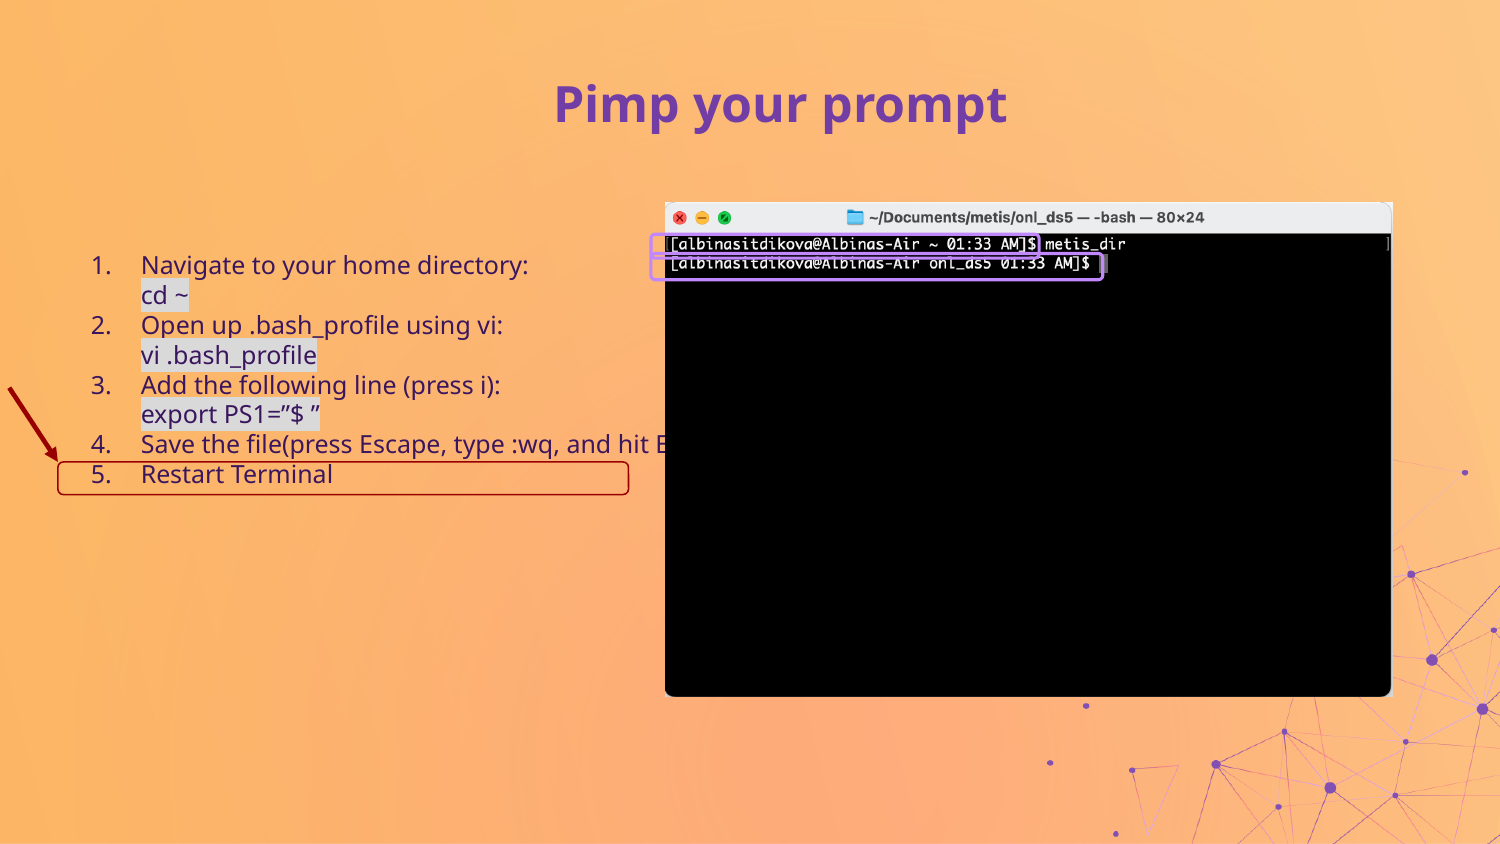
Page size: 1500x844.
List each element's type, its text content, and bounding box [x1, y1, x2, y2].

text_box [650, 257, 659, 280]
text_box [57, 461, 629, 495]
title Pimp your prompt [322, 57, 1178, 166]
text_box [9, 387, 59, 463]
text_box [650, 234, 659, 259]
subtitle Navigate to your home directory: cd ~ Open up .bash_profile using vi: vi .bash_profile Add the following line (press i): export PS1=”$ ” Save the file(press Escape, type :wq, and hit Enter) Restart Terminal [50, 234, 659, 689]
picture [0, 0, 1500, 844]
